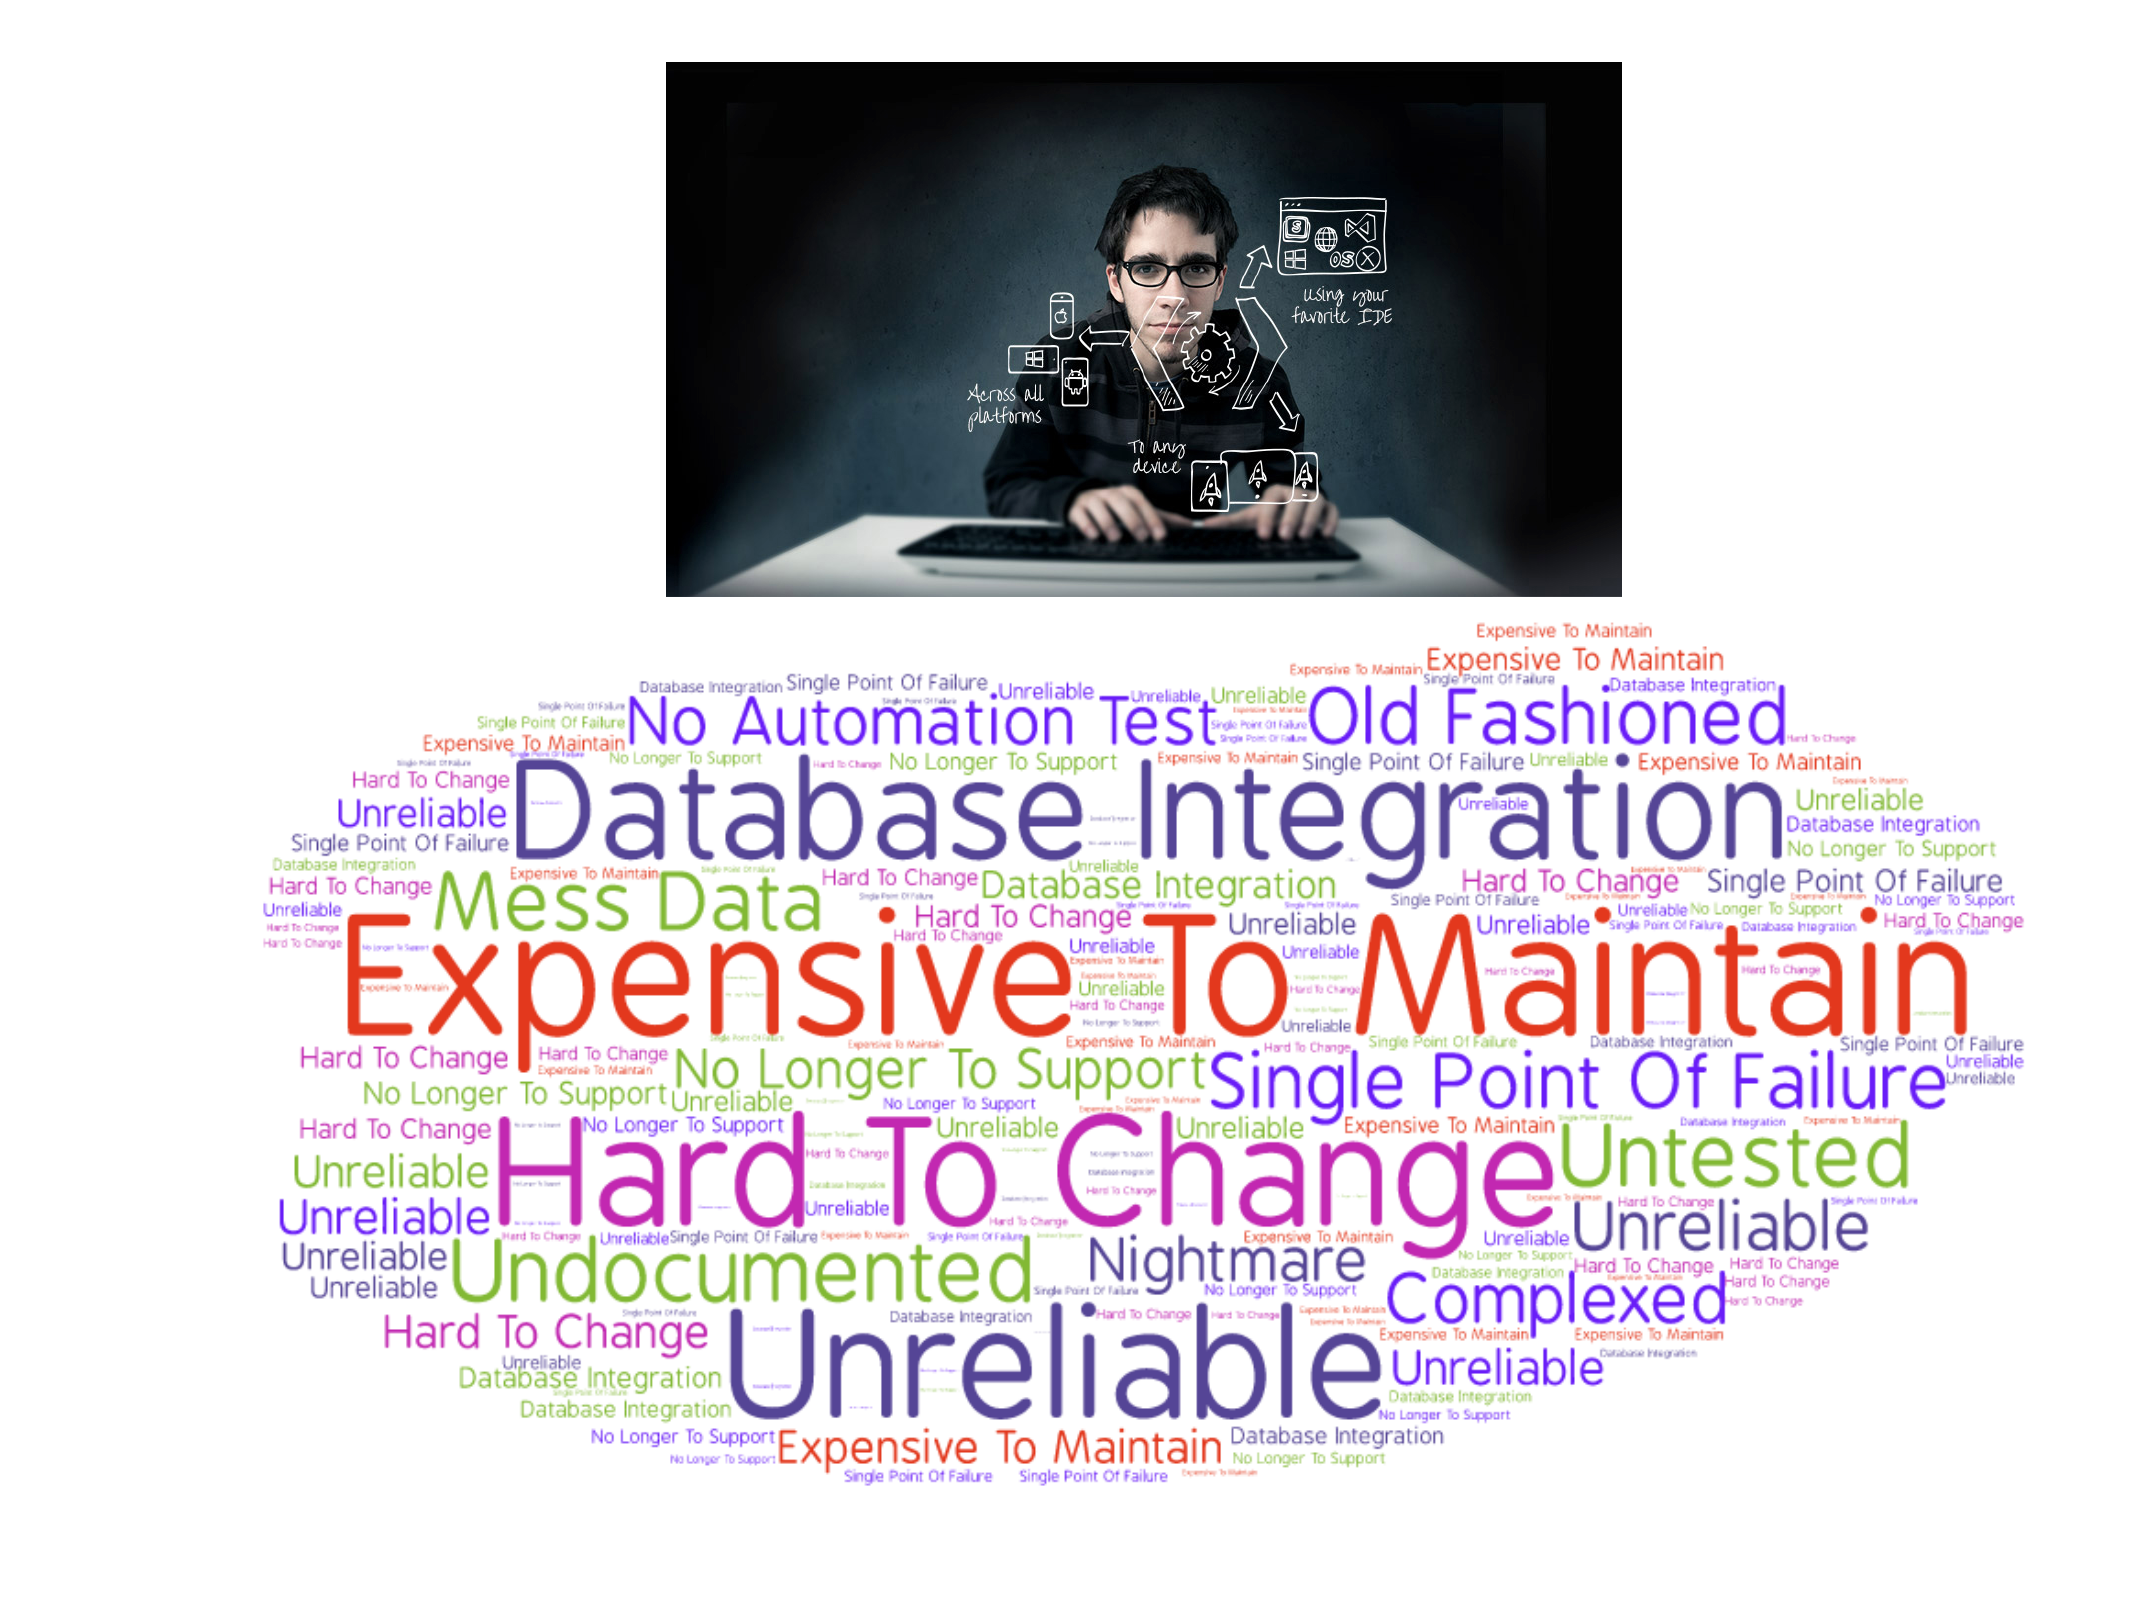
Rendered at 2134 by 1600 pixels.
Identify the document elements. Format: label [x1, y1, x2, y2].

picture [218, 601, 2071, 1508]
picture [666, 61, 1623, 597]
